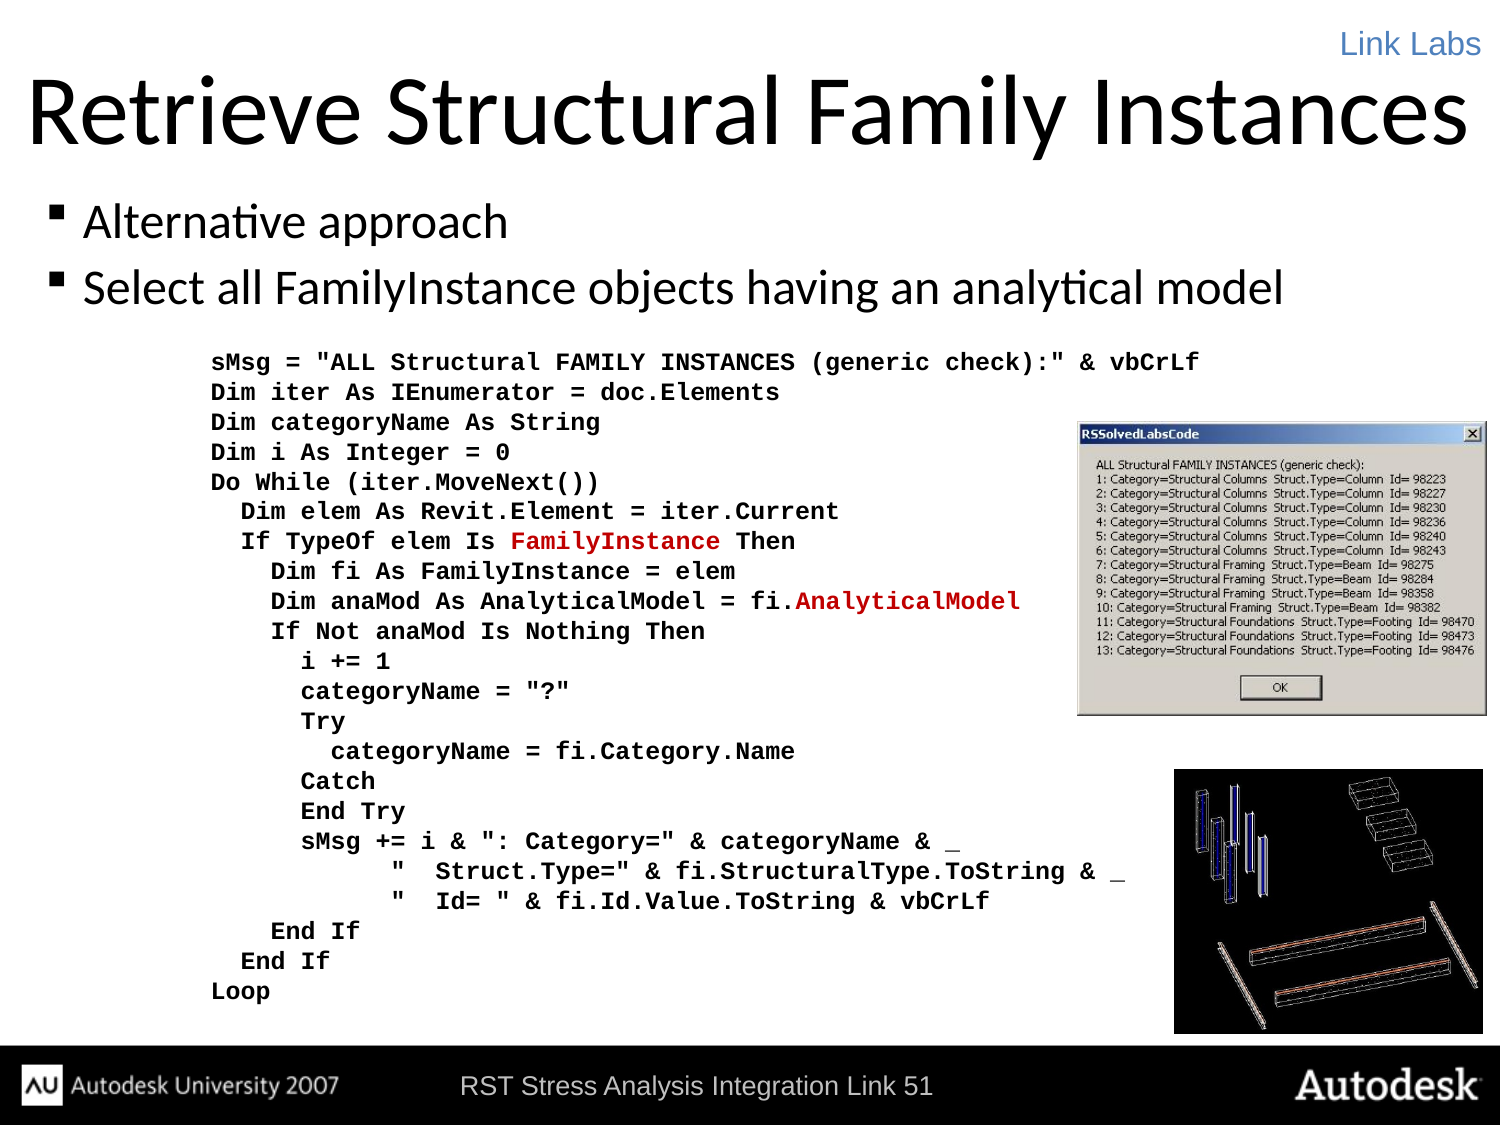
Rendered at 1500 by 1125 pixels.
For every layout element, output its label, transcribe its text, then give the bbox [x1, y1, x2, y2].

list Alternative approach Select all FamilyInstance objects having an analytical model sMsg = "ALL Structural FAMILY INSTANCES (generic check):" & vbCrLf Dim iter As IEnumerator = doc.Elements Dim categoryName As String Dim i As Integer = 0 Do While (iter.MoveNext()) Dim elem As Revit.Element = iter.Current If TypeOf elem Is FamilyInstance Then Dim fi As FamilyInstance = elem Dim anaMod As AnalyticalModel = fi.AnalyticalModel If Not anaMod Is Nothing Then i += 1 categoryName = "?" Try categoryName = fi.Category.Name Catch End Try sMsg += i & ": Category=" & categoryName & _ " Struct.Type=" & fi.StructuralType.ToString & _ " Id= " & fi.Id.Value.ToString & vbCrLf End If End If Loop [11, 187, 1313, 1030]
picture [0, 0, 1500, 1125]
text_box Link Labs [1151, 22, 1483, 63]
title Retrieve Structural Family Instances [11, 37, 1495, 188]
